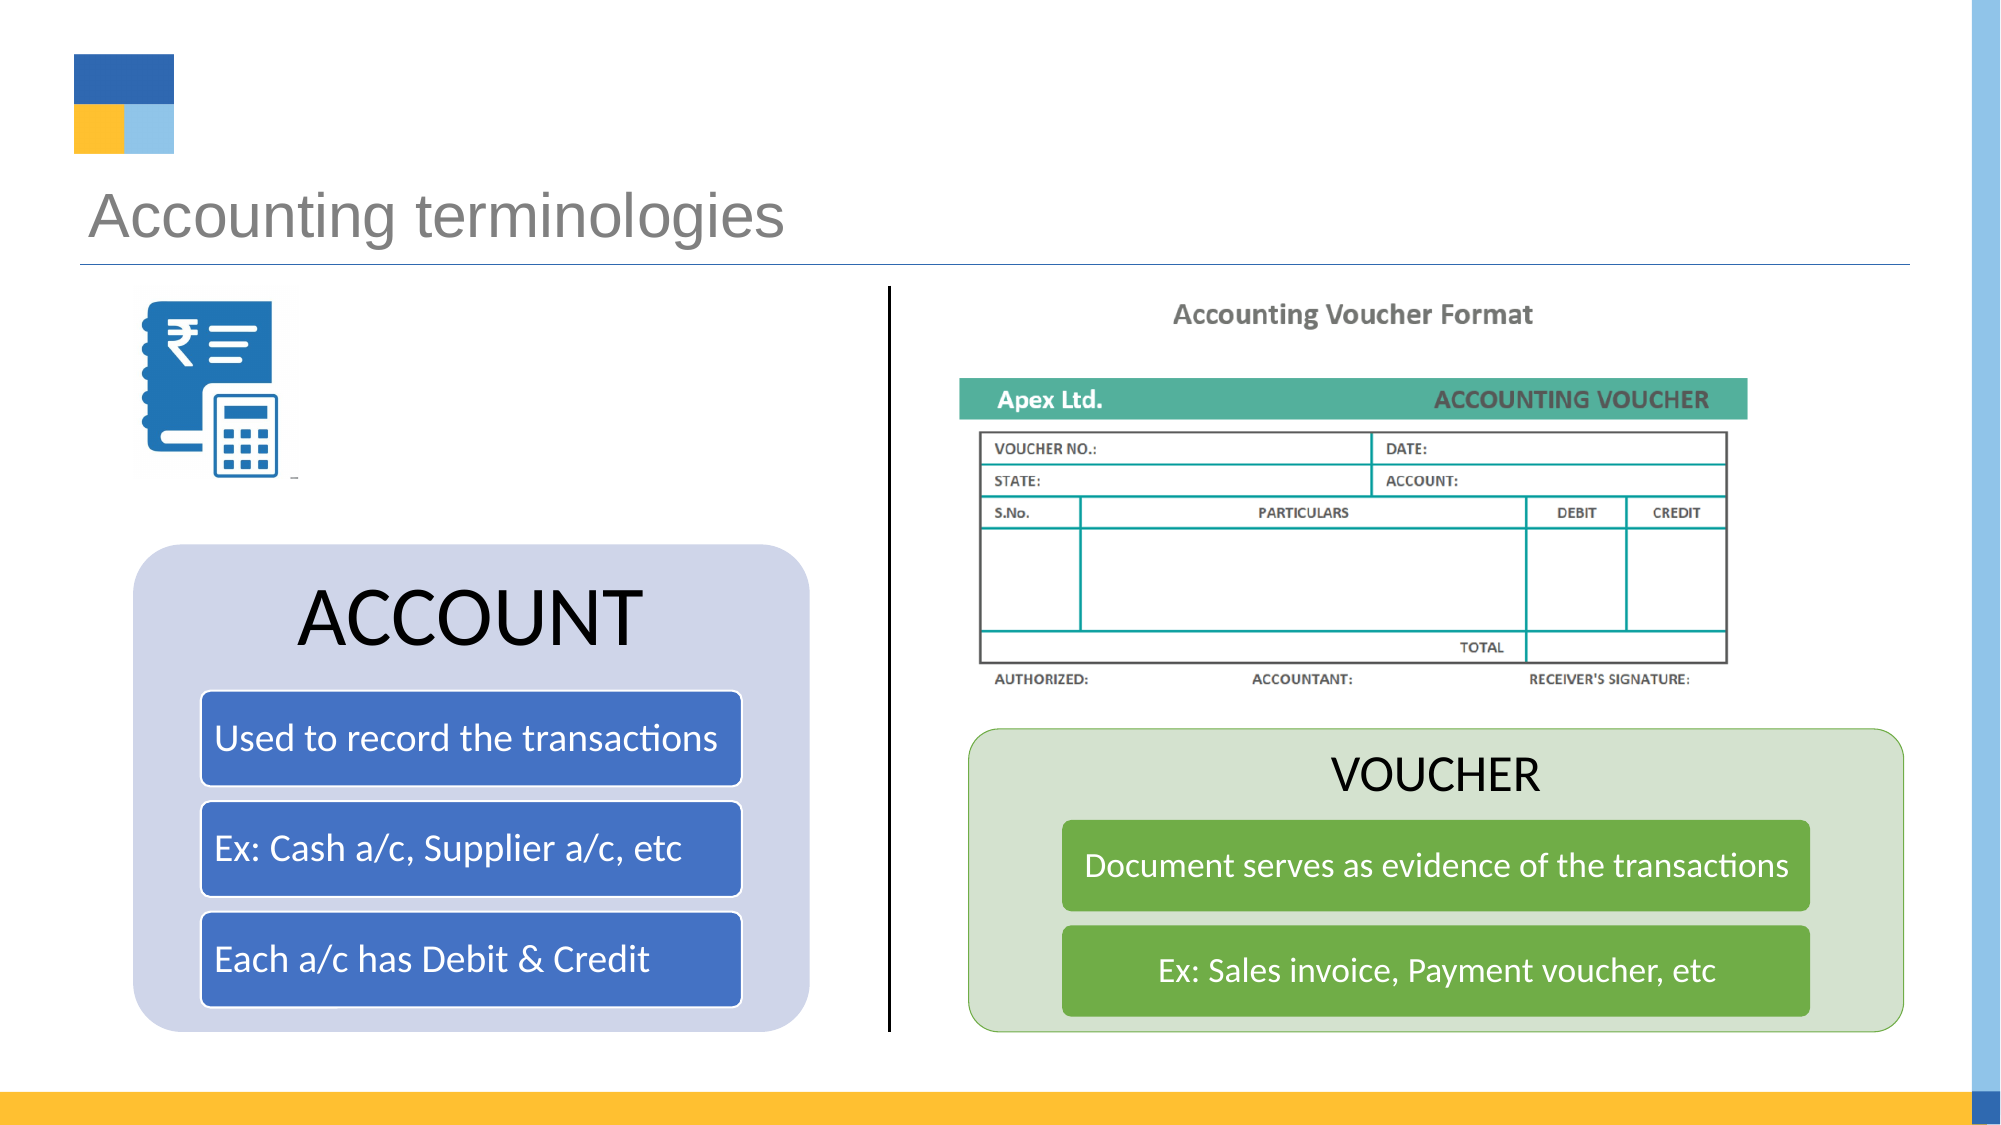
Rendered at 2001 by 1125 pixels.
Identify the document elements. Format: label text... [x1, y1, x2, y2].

picture [133, 285, 299, 479]
title Accounting terminologies [74, 176, 1904, 251]
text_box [133, 544, 810, 1032]
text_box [968, 728, 1904, 1032]
picture [950, 285, 1768, 729]
picture [74, 54, 174, 154]
